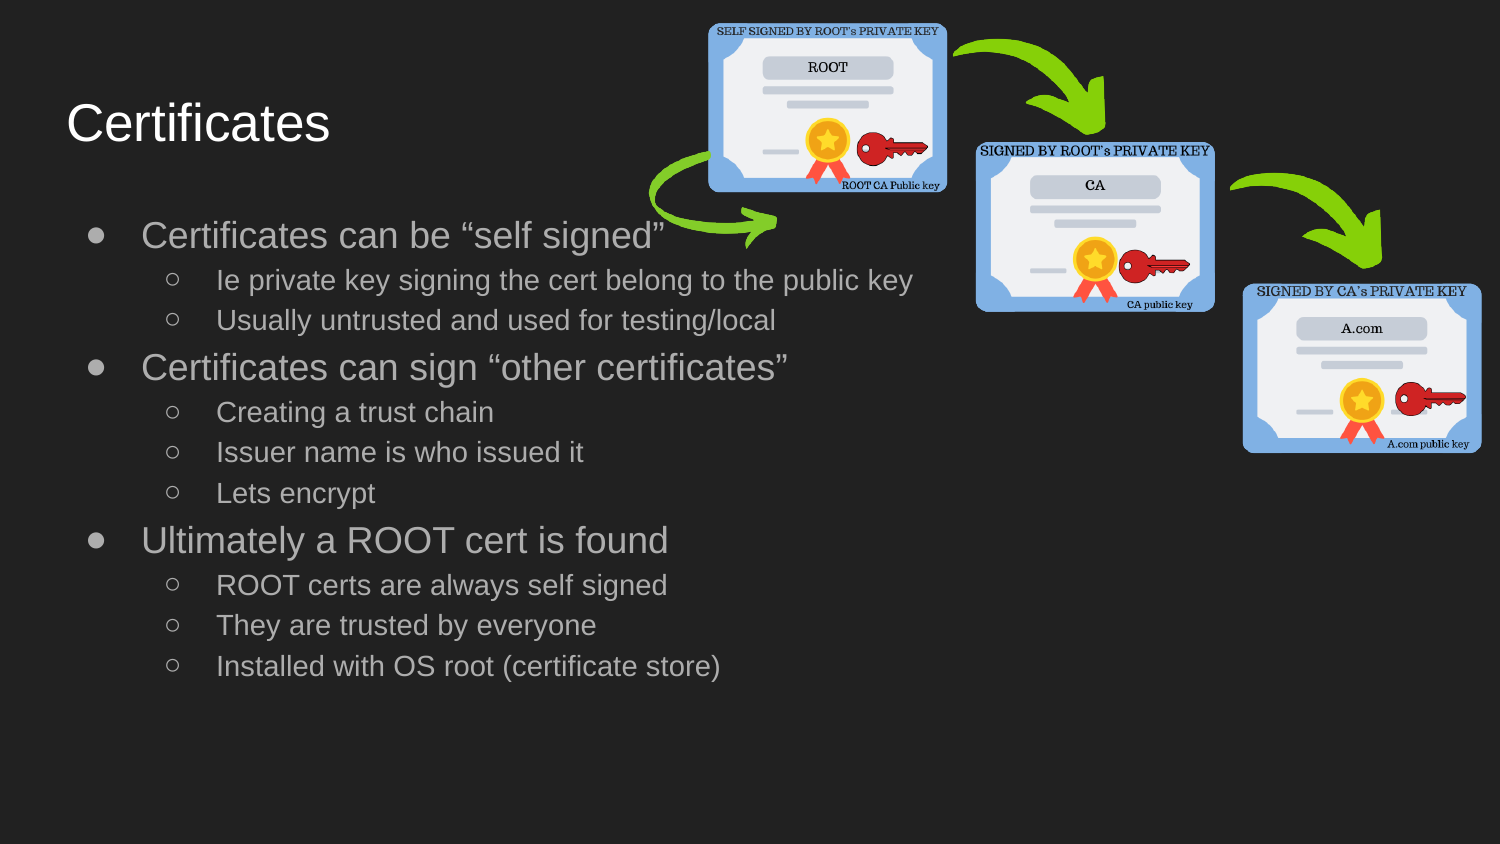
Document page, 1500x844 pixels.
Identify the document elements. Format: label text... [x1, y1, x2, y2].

picture [647, 7, 1500, 502]
list Certificates can be “self signed” Ie private key signing the cert belong to the public key Usually untrusted and used for testing/local Certificates can sign “other certificates” Creating a trust chain Issuer name is who issued it Lets encrypt Ultimately a ROOT cert is found ROOT certs are always self signed They are trusted by everyone Installed with OS root (certificate store) [51, 189, 1449, 750]
title Certificates [51, 72, 642, 167]
